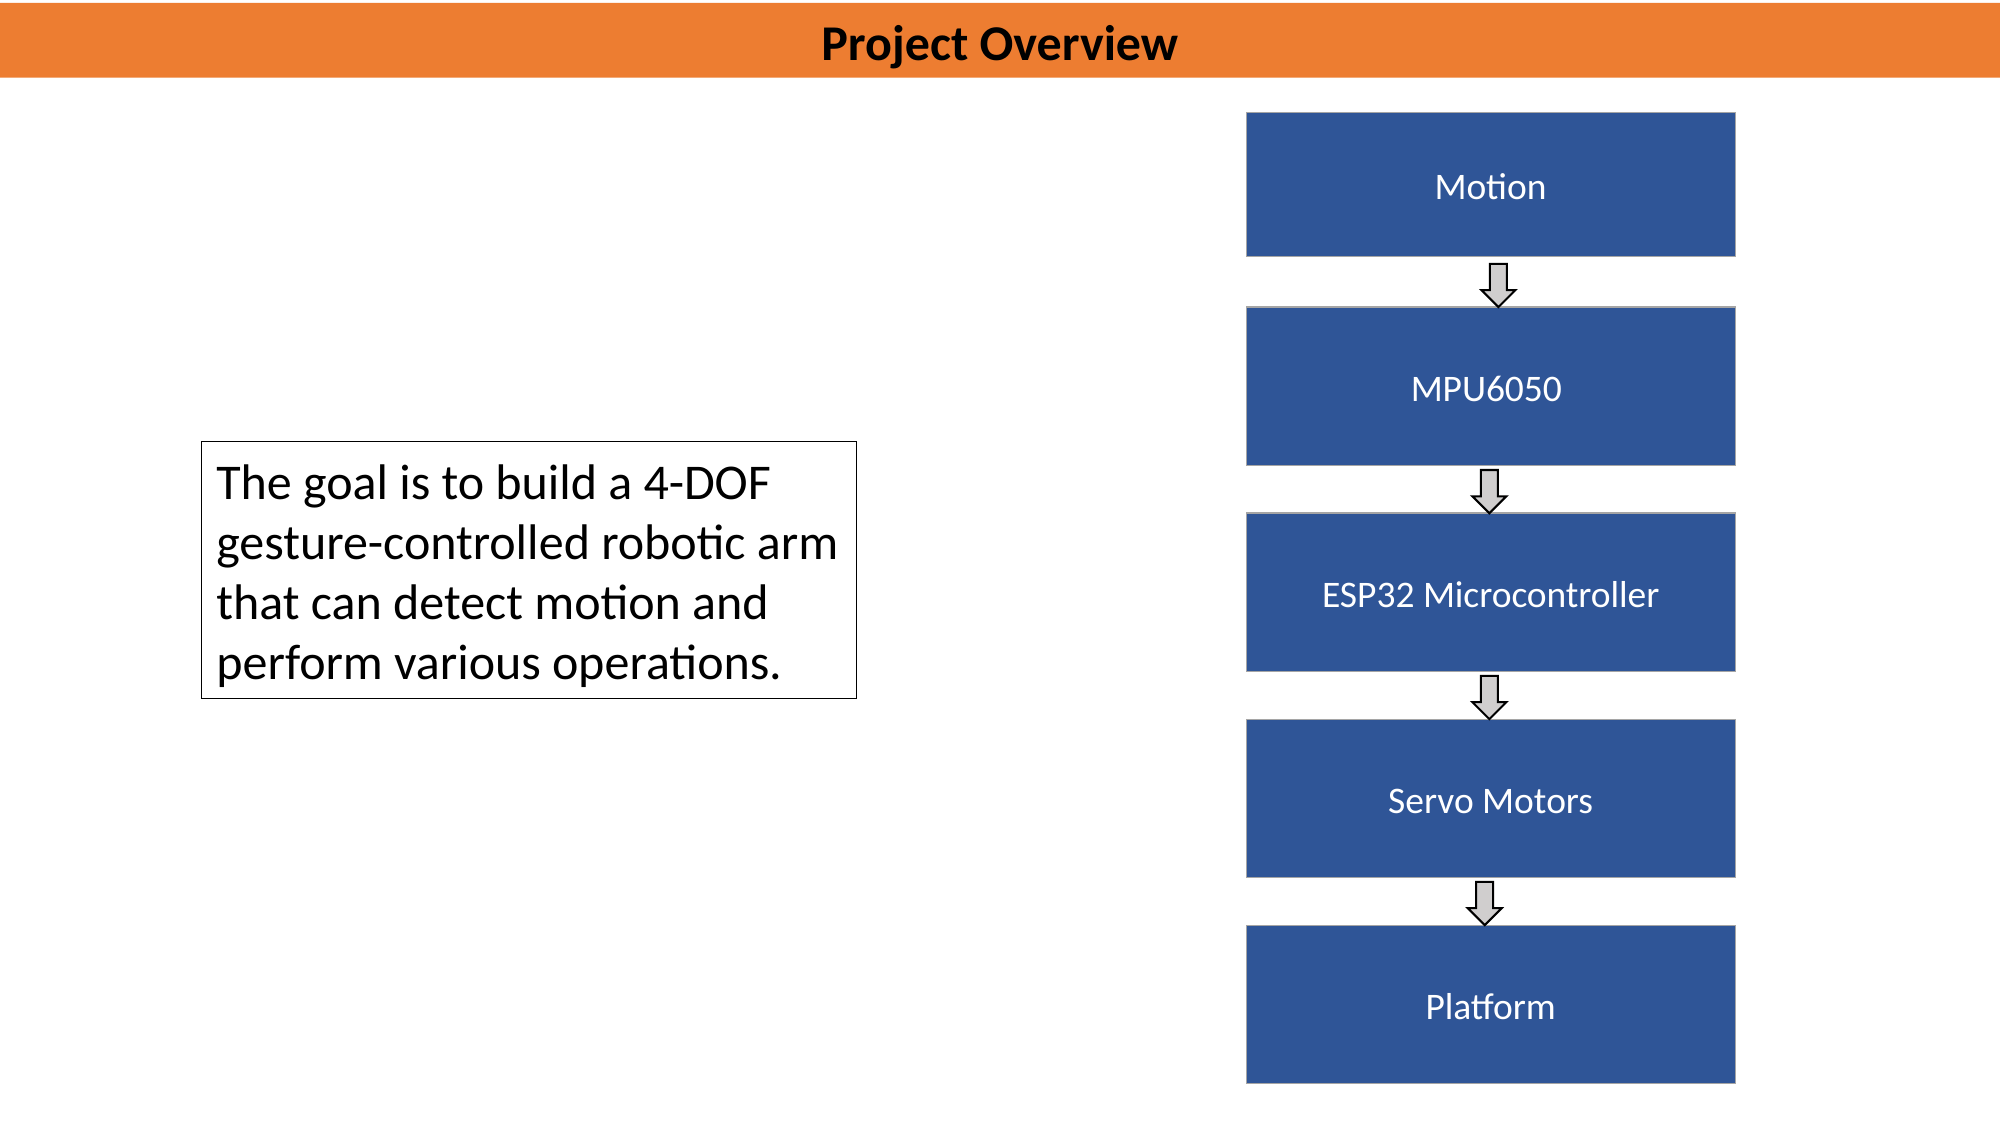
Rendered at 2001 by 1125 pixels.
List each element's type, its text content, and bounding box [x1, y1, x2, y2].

text_box Platform [1246, 925, 1736, 1084]
text_box [1469, 468, 1509, 515]
list The goal is to build a 4-DOF gesture-controlled robotic arm that can detect motion and perform various operations. [201, 441, 857, 699]
text_box Project Overview [0, 2, 2000, 78]
text_box MPU6050 [1246, 306, 1736, 466]
text_box Servo Motors [1246, 719, 1736, 878]
text_box ESP32 Microcontroller [1246, 512, 1736, 672]
text_box Motion [1246, 112, 1736, 257]
text_box [1465, 880, 1505, 927]
text_box [1478, 262, 1518, 309]
text_box [1469, 674, 1509, 721]
